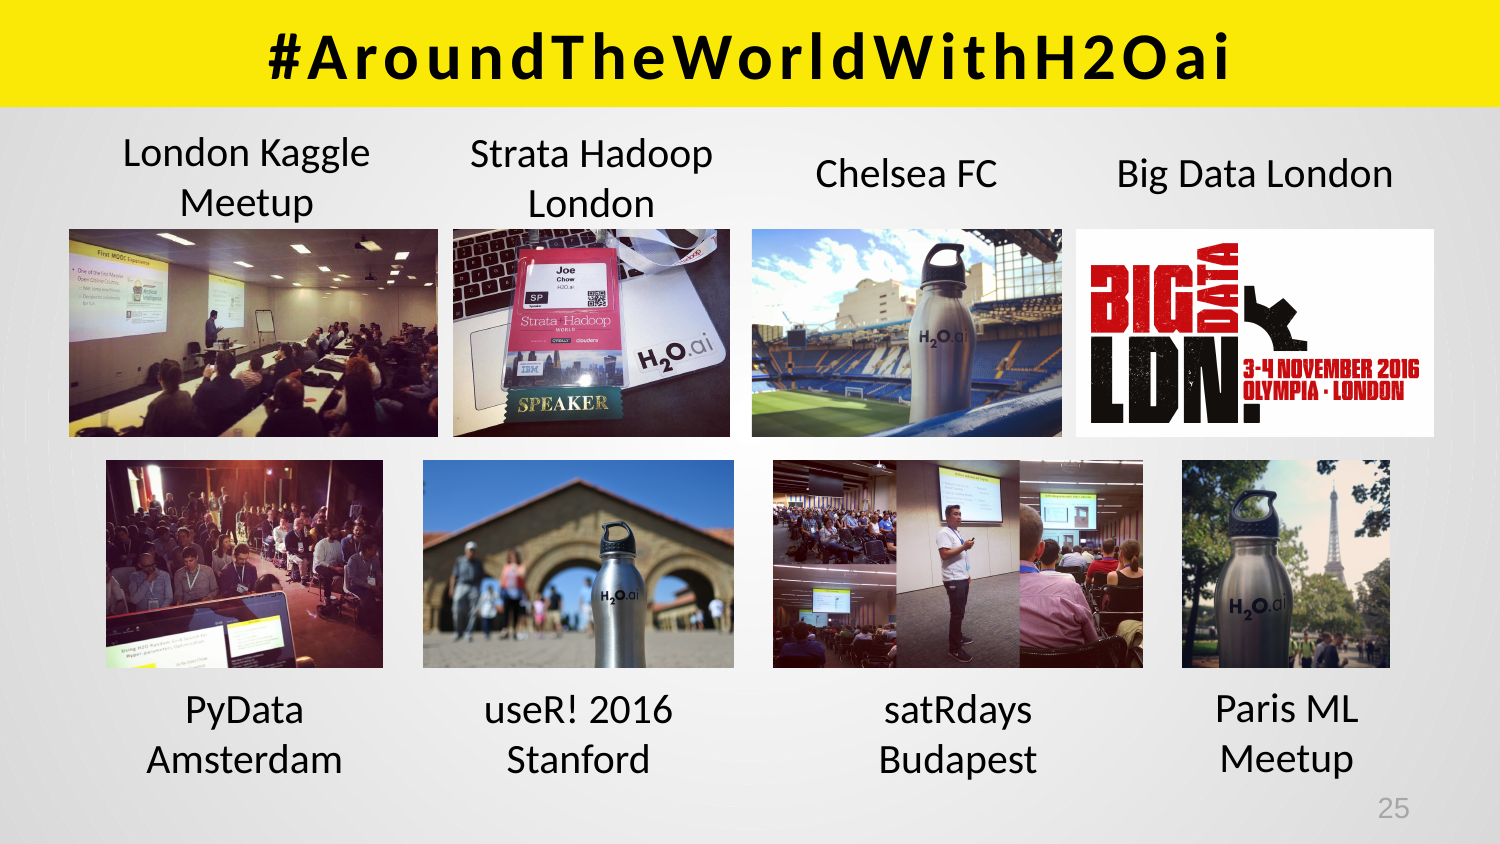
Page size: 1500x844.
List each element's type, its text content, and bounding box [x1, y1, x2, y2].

text_box satRdays Budapest [863, 677, 1053, 790]
picture [1182, 460, 1390, 668]
text_box Chelsea FC [800, 138, 1013, 204]
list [751, 229, 1063, 437]
picture [69, 229, 438, 437]
text_box London Kaggle Meetup [108, 117, 386, 227]
picture [773, 460, 1143, 668]
slide_number 25 [1074, 782, 1425, 827]
title #AroundTheWorldWithH2Oai [75, 0, 1425, 108]
picture [106, 460, 384, 668]
text_box useR! 2016 Stanford [469, 677, 689, 790]
text_box PyData Amsterdam [131, 677, 358, 790]
text_box Big Data London [1101, 138, 1409, 204]
picture [453, 229, 730, 437]
text_box Strata Hadoop London [455, 118, 729, 228]
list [423, 460, 735, 668]
picture [1076, 229, 1434, 437]
text_box Paris ML Meetup [1200, 677, 1374, 789]
